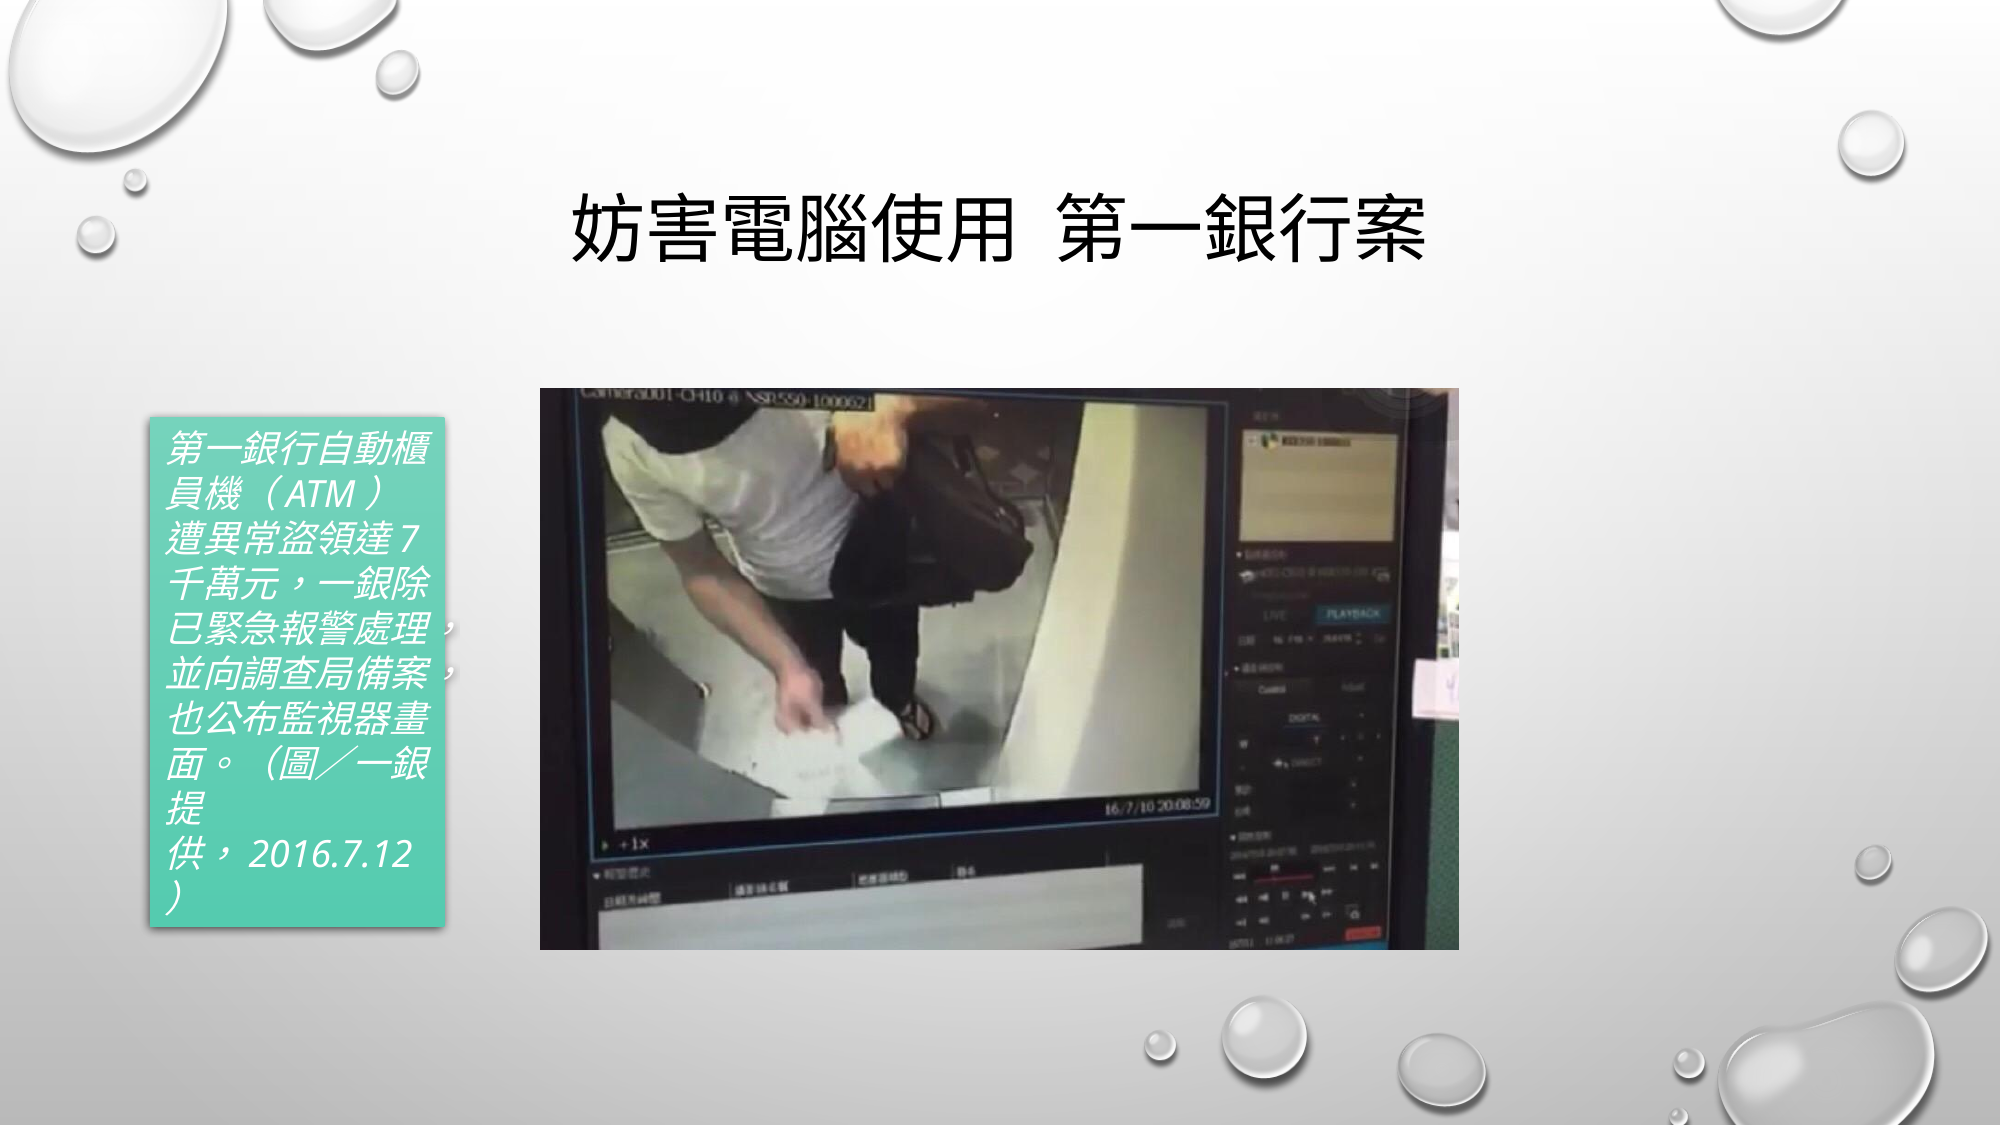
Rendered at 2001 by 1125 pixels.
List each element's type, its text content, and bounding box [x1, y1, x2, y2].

text_box 第一銀行自動櫃員機（ATM）遭異常盜領達7千萬元，一銀除已緊急報警處理，並向調查局備案，也公布監視器畫面。（圖／一銀提供，2016.7.12） [149, 417, 445, 927]
picture [0, 0, 2000, 1125]
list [540, 387, 1460, 951]
title 妨害電腦使用 第一銀行案 [149, 101, 1851, 364]
